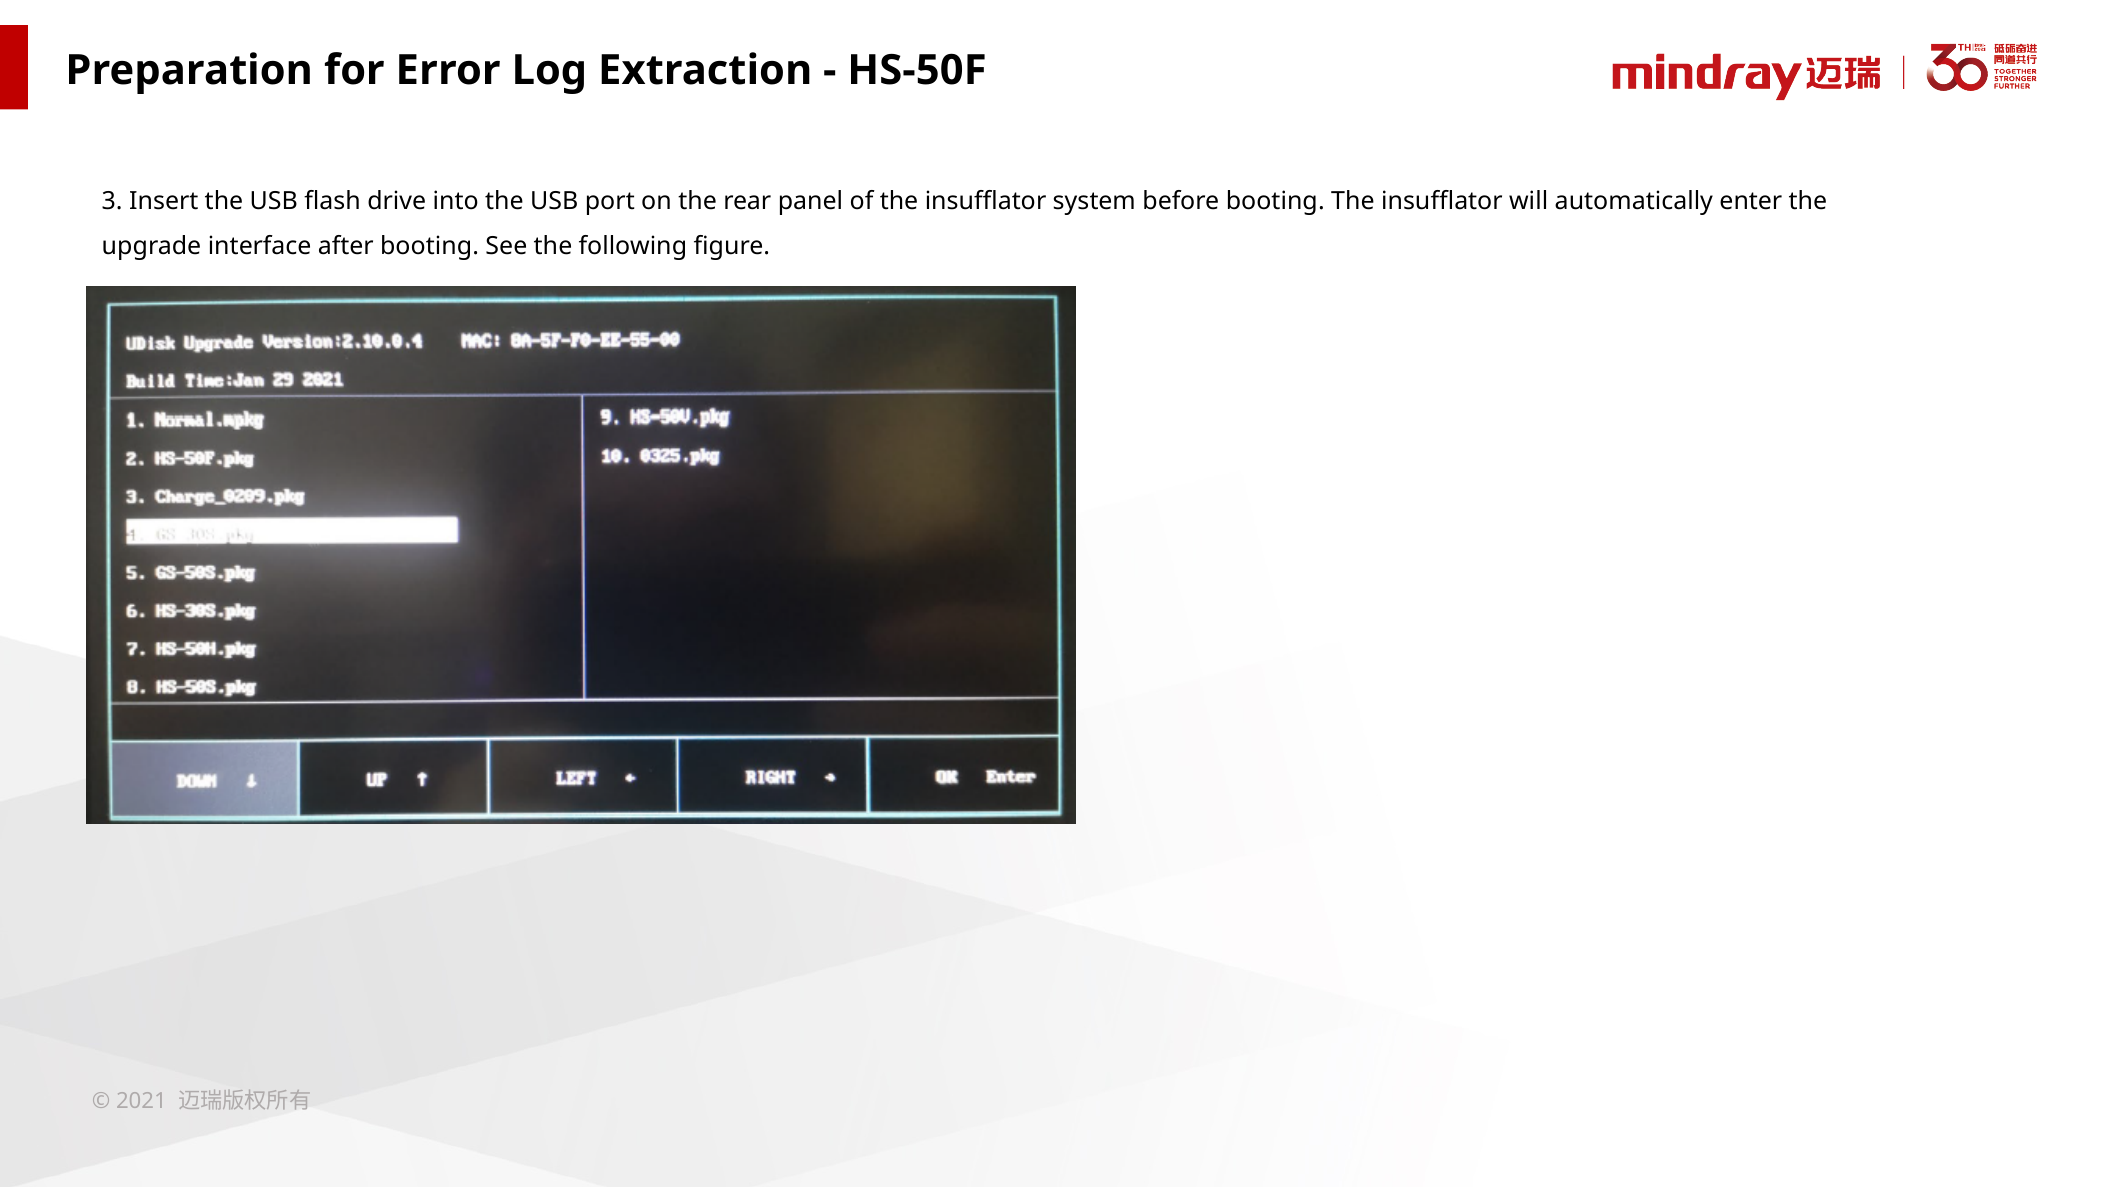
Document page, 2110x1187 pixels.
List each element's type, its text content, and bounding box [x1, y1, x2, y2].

picture [1606, 37, 2043, 104]
title Preparation for Error Log Extraction - HS-50F [50, 28, 1606, 113]
picture [0, 213, 1731, 1187]
text_box 3. Insert the USB flash drive into the USB port on the rear panel of the insufflator system before booting. The insufflator will automatically enter the upgrade interface after booting. See the following figure. [86, 162, 1909, 267]
